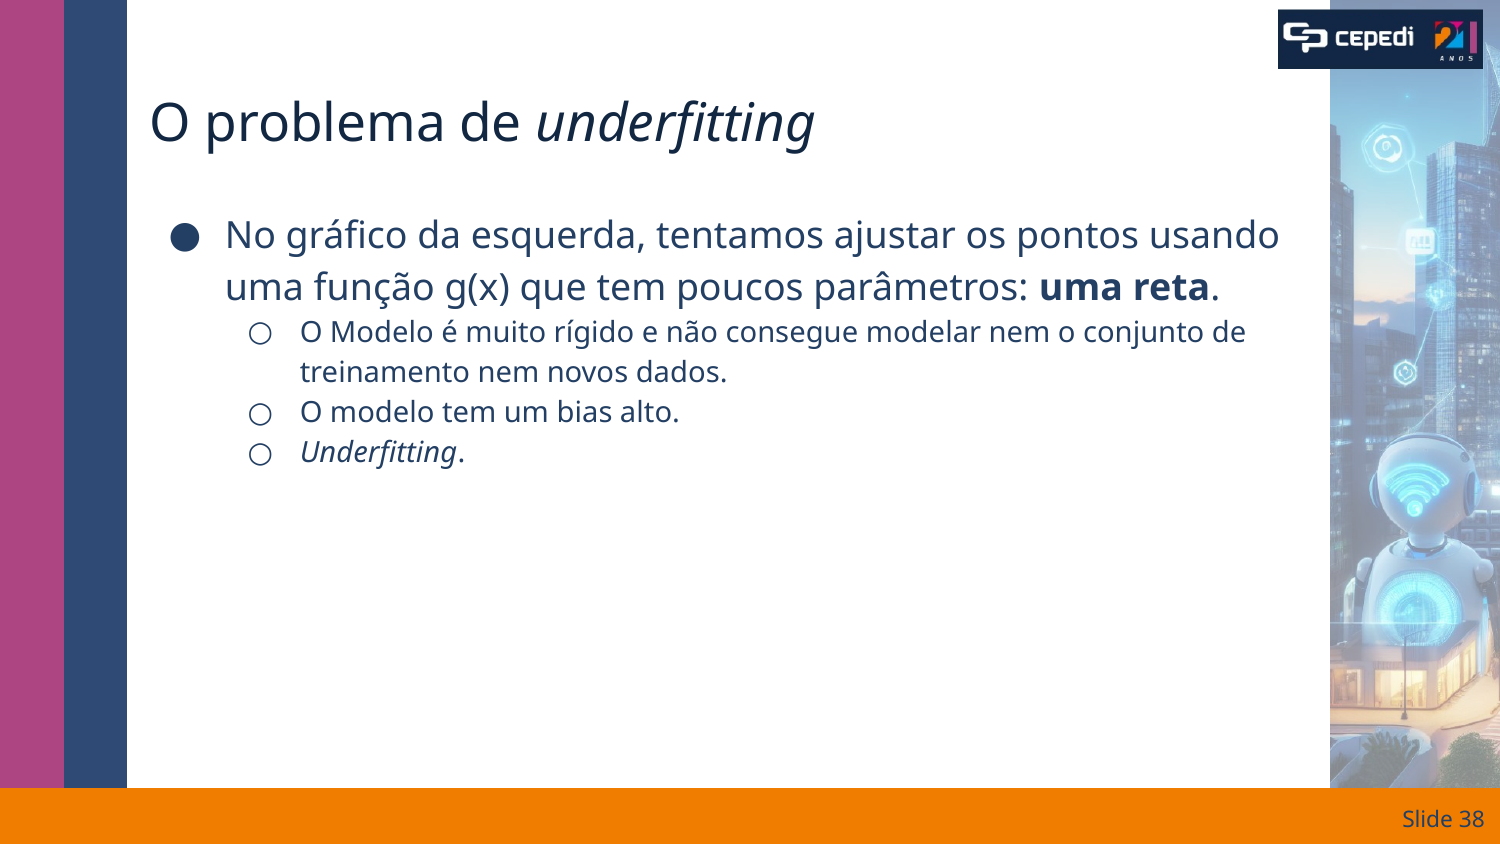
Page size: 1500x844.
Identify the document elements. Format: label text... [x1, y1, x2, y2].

list No gráfico da esquerda, tentamos ajustar os pontos usando uma função g(x) que tem poucos parâmetros: uma reta. O Modelo é muito rígido e não consegue modelar nem o conjunto de treinamento nem novos dados. O modelo tem um bias alto. Underfitting. [134, 189, 1339, 750]
picture [0, 0, 1500, 844]
slide_number Slide ‹#› [1277, 789, 1500, 844]
title O problema de underfitting [134, 72, 1339, 167]
